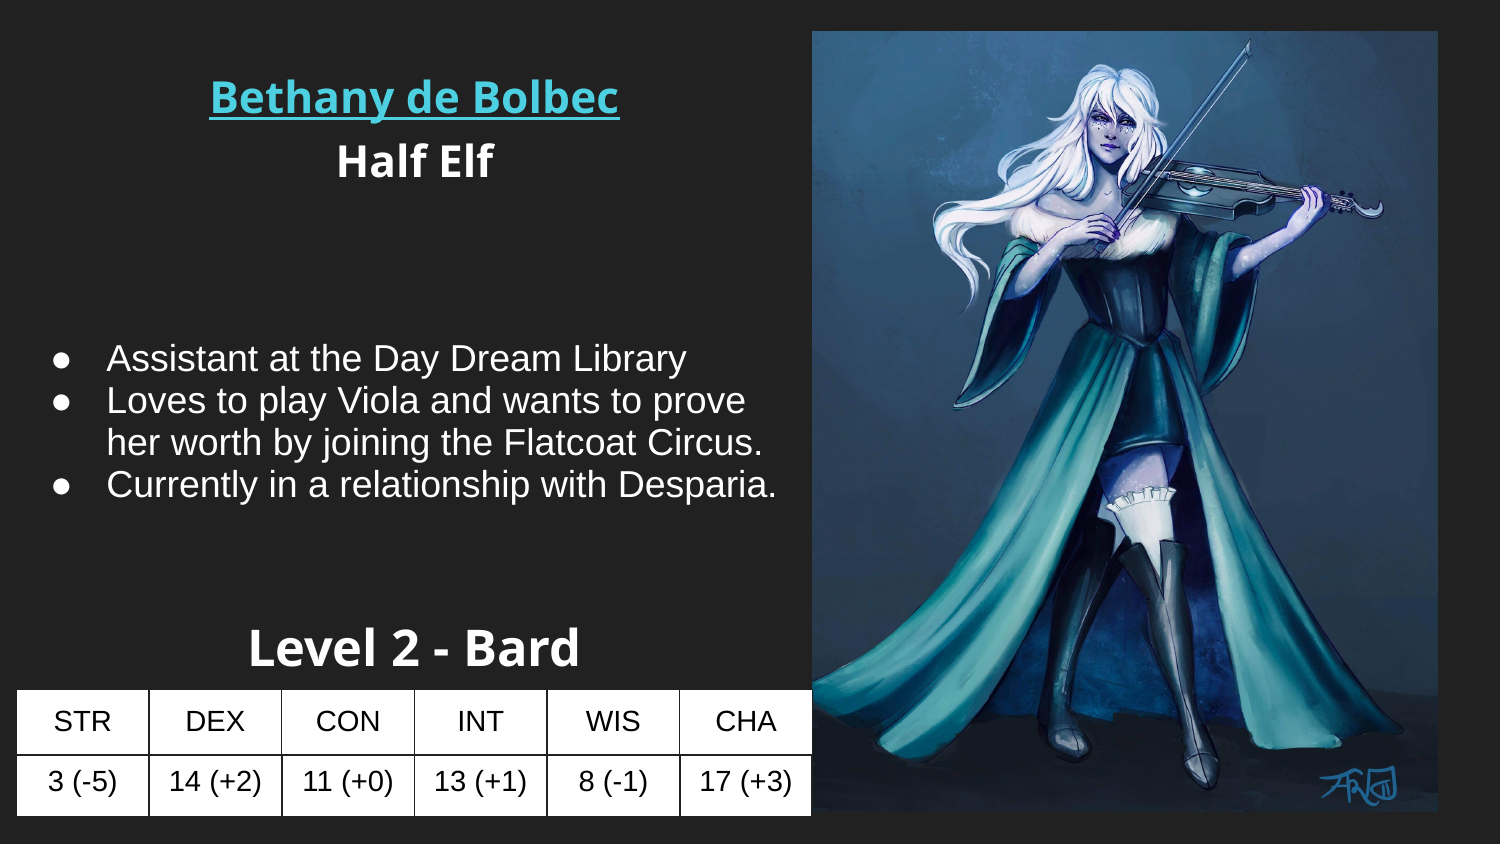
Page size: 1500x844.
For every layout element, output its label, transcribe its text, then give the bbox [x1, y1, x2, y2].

table_cell 11 (+0) [283, 756, 414, 816]
list Assistant at the Day Dream Library Loves to play Viola and wants to prove her worth by joining the Flatcoat Circus. Currently in a relationship with Desparia. [16, 149, 807, 600]
table_header STR [17, 700, 148, 754]
picture [812, 31, 1438, 813]
table_cell 13 (+1) [415, 756, 546, 816]
table_header CHA [680, 700, 807, 754]
list Level 2 - Bard [16, 600, 807, 700]
table_header CON [282, 700, 414, 754]
table_header WIS [548, 700, 679, 754]
table_cell 17 (+3) [681, 756, 809, 816]
table_header DEX [150, 700, 281, 754]
table_cell 14 (+2) [150, 756, 281, 816]
table_header INT [415, 700, 546, 754]
table_cell 8 (-1) [548, 756, 679, 816]
table_cell 3 (-5) [17, 756, 148, 816]
list Bethany de Bolbec Half Elf [16, 50, 807, 149]
